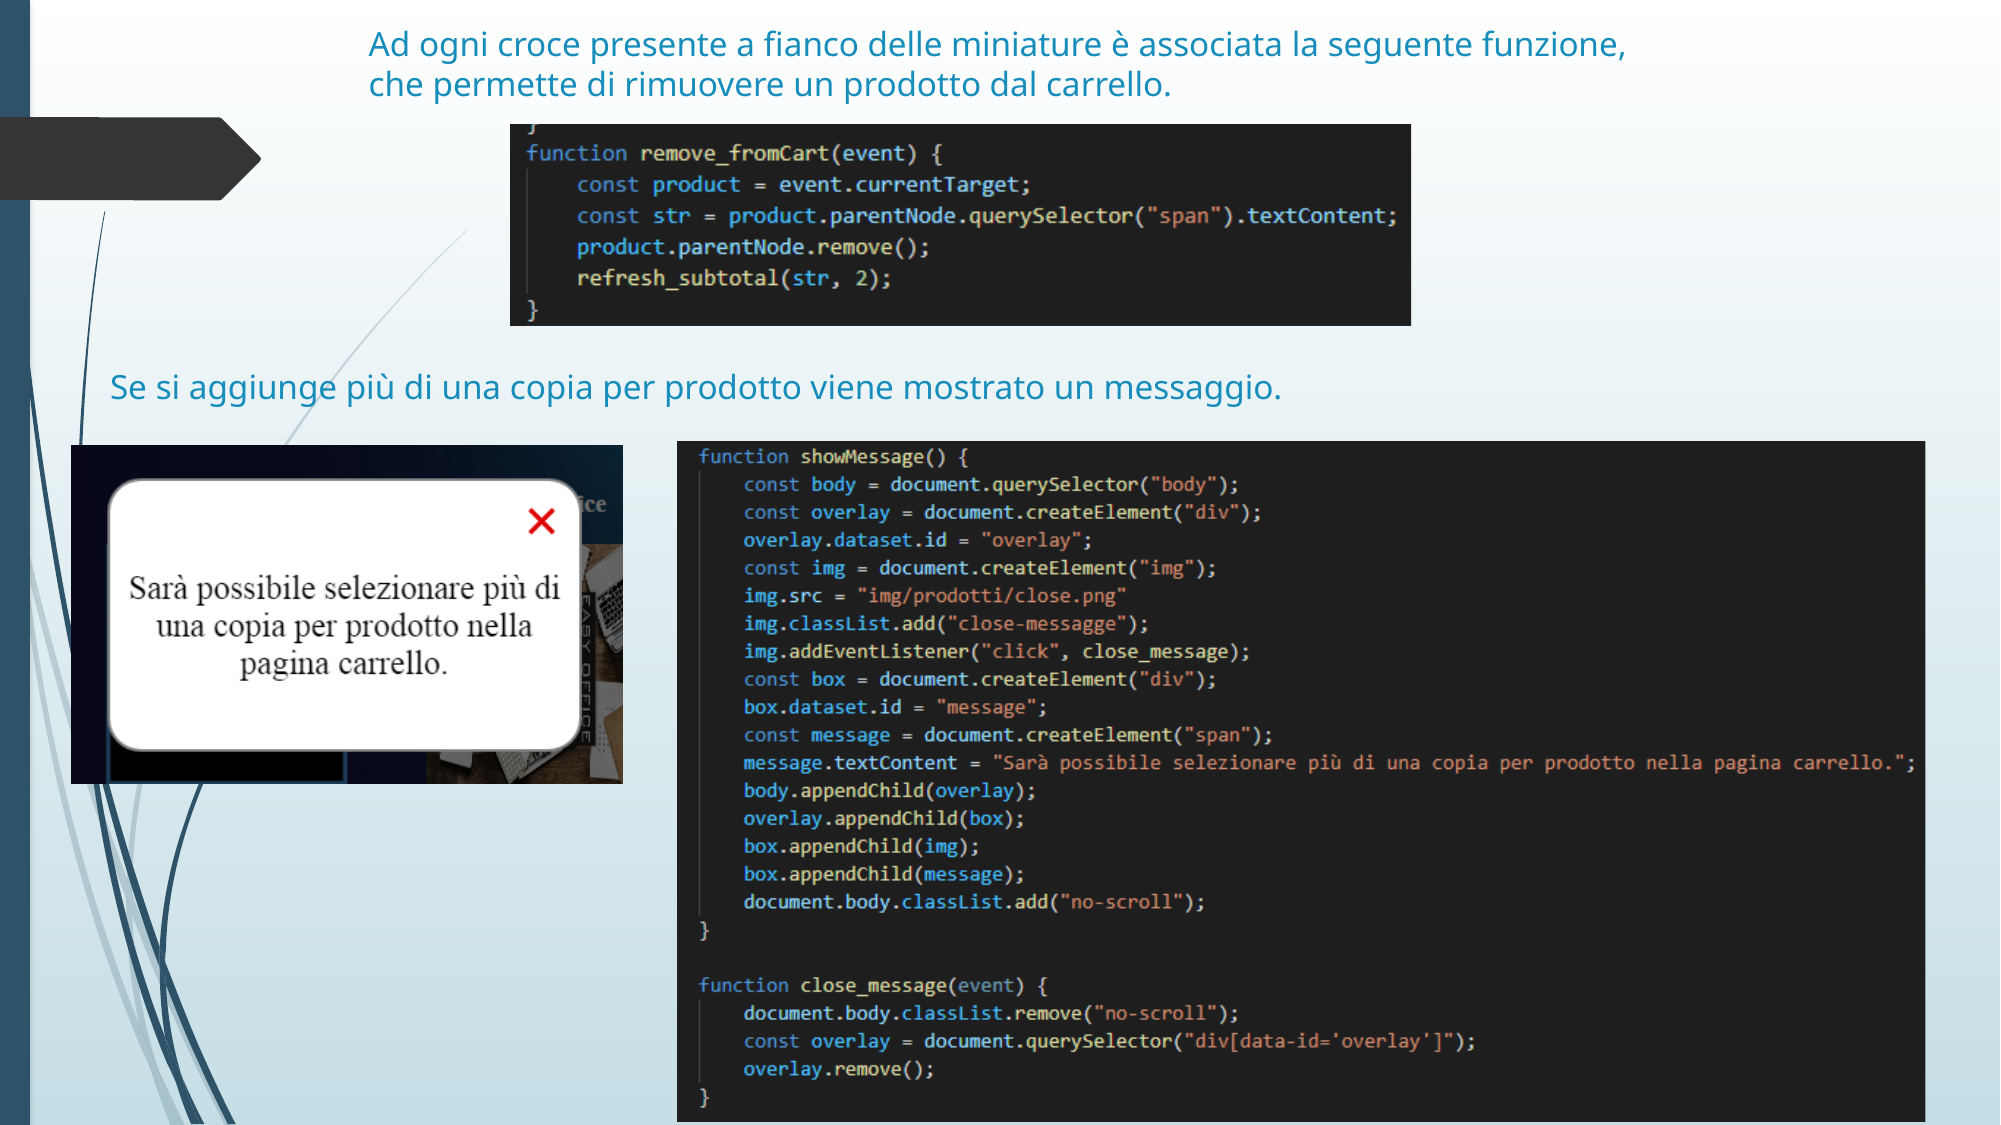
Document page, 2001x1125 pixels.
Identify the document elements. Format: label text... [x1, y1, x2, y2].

text_box Ad ogni croce presente a fianco delle miniature è associata la seguente funzione, che permette di rimuovere un prodotto dal carrello. [353, 15, 1704, 110]
picture [509, 124, 1412, 326]
picture [676, 441, 1926, 1122]
text_box Se si aggiunge più di una copia per prodotto viene mostrato un messaggio. [95, 359, 1445, 414]
picture [70, 444, 624, 784]
